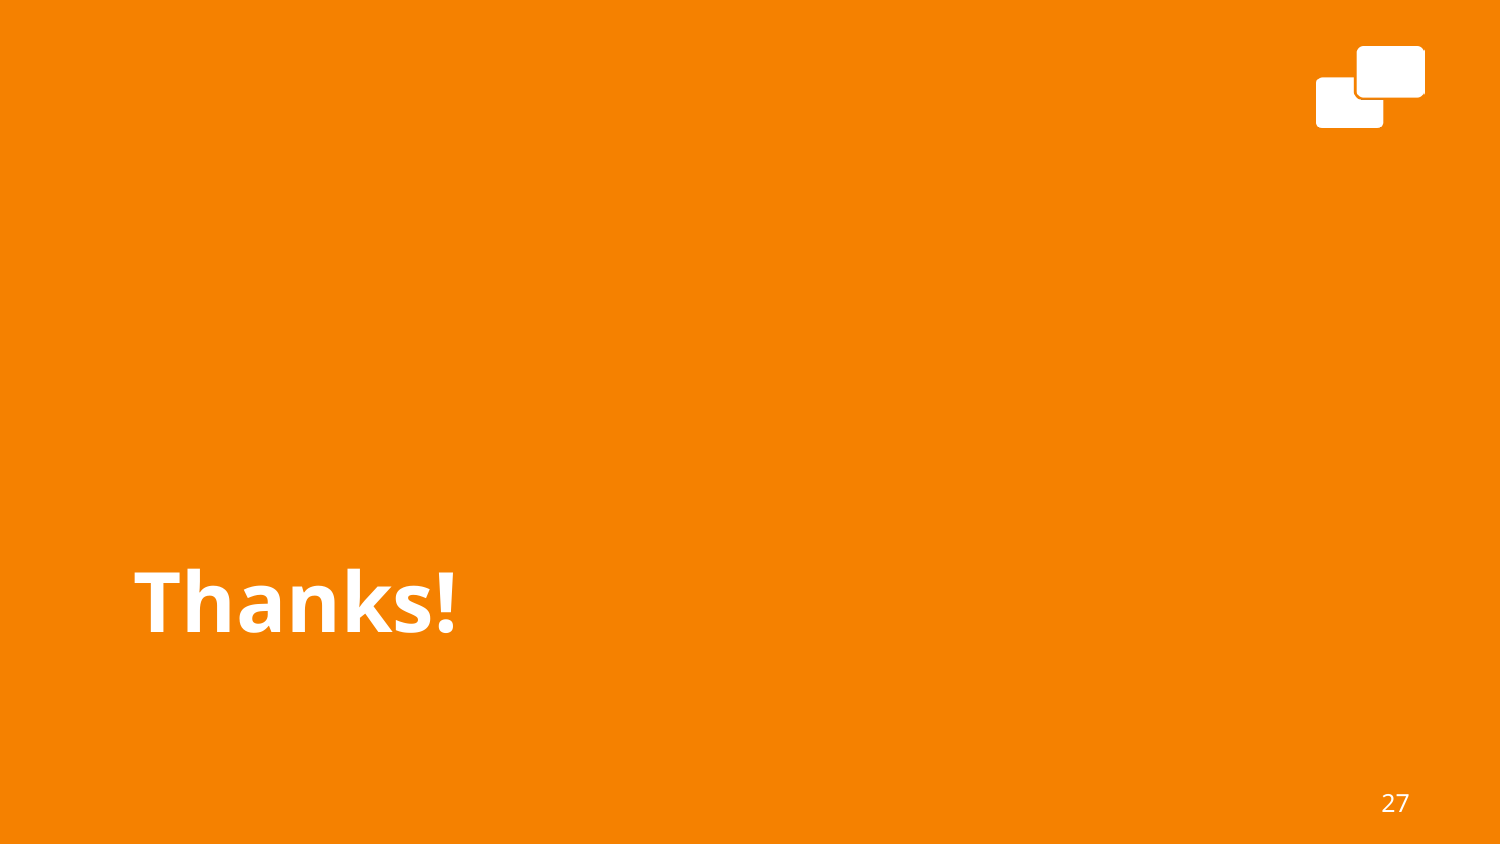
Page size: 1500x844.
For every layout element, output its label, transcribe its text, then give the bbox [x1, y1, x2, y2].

title Thanks! [118, 542, 1394, 710]
slide_number 27 [1074, 782, 1425, 827]
picture [1316, 46, 1425, 128]
